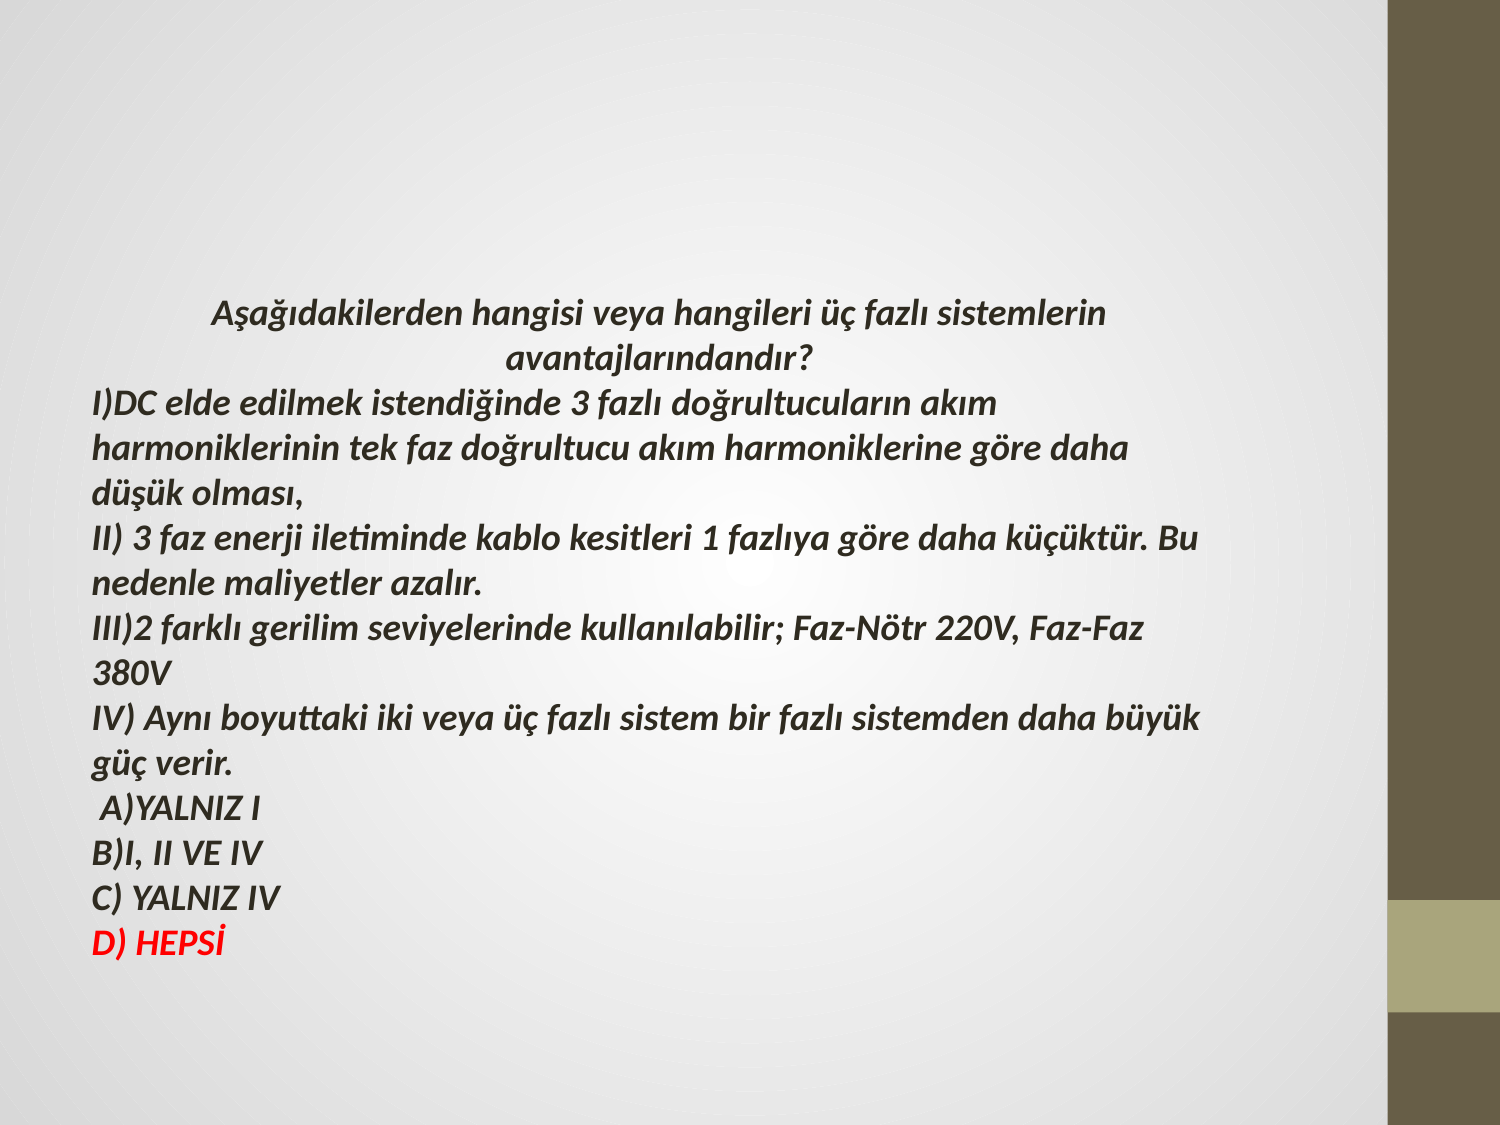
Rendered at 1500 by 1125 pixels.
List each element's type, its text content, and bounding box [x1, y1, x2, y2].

text_box Aşağıdakilerden hangisi veya hangileri üç fazlı sistemlerin avantajlarındandır? I)DC elde edilmek istendiğinde 3 fazlı doğrultucuların akım harmoniklerinin tek faz doğrultucu akım harmoniklerine göre daha düşük olması, II) 3 faz enerji iletiminde kablo kesitleri 1 fazlıya göre daha küçüktür. Bu nedenle maliyetler azalır. III)2 farklı gerilim seviyelerinde kullanılabilir; Faz-Nötr 220V, Faz-Faz 380V IV) Aynı boyuttaki iki veya üç fazlı sistem bir fazlı sistemden daha büyük güç verir. A)YALNIZ I B)I, II VE IV C) YALNIZ IV D) HEPSİ [76, 280, 1244, 977]
